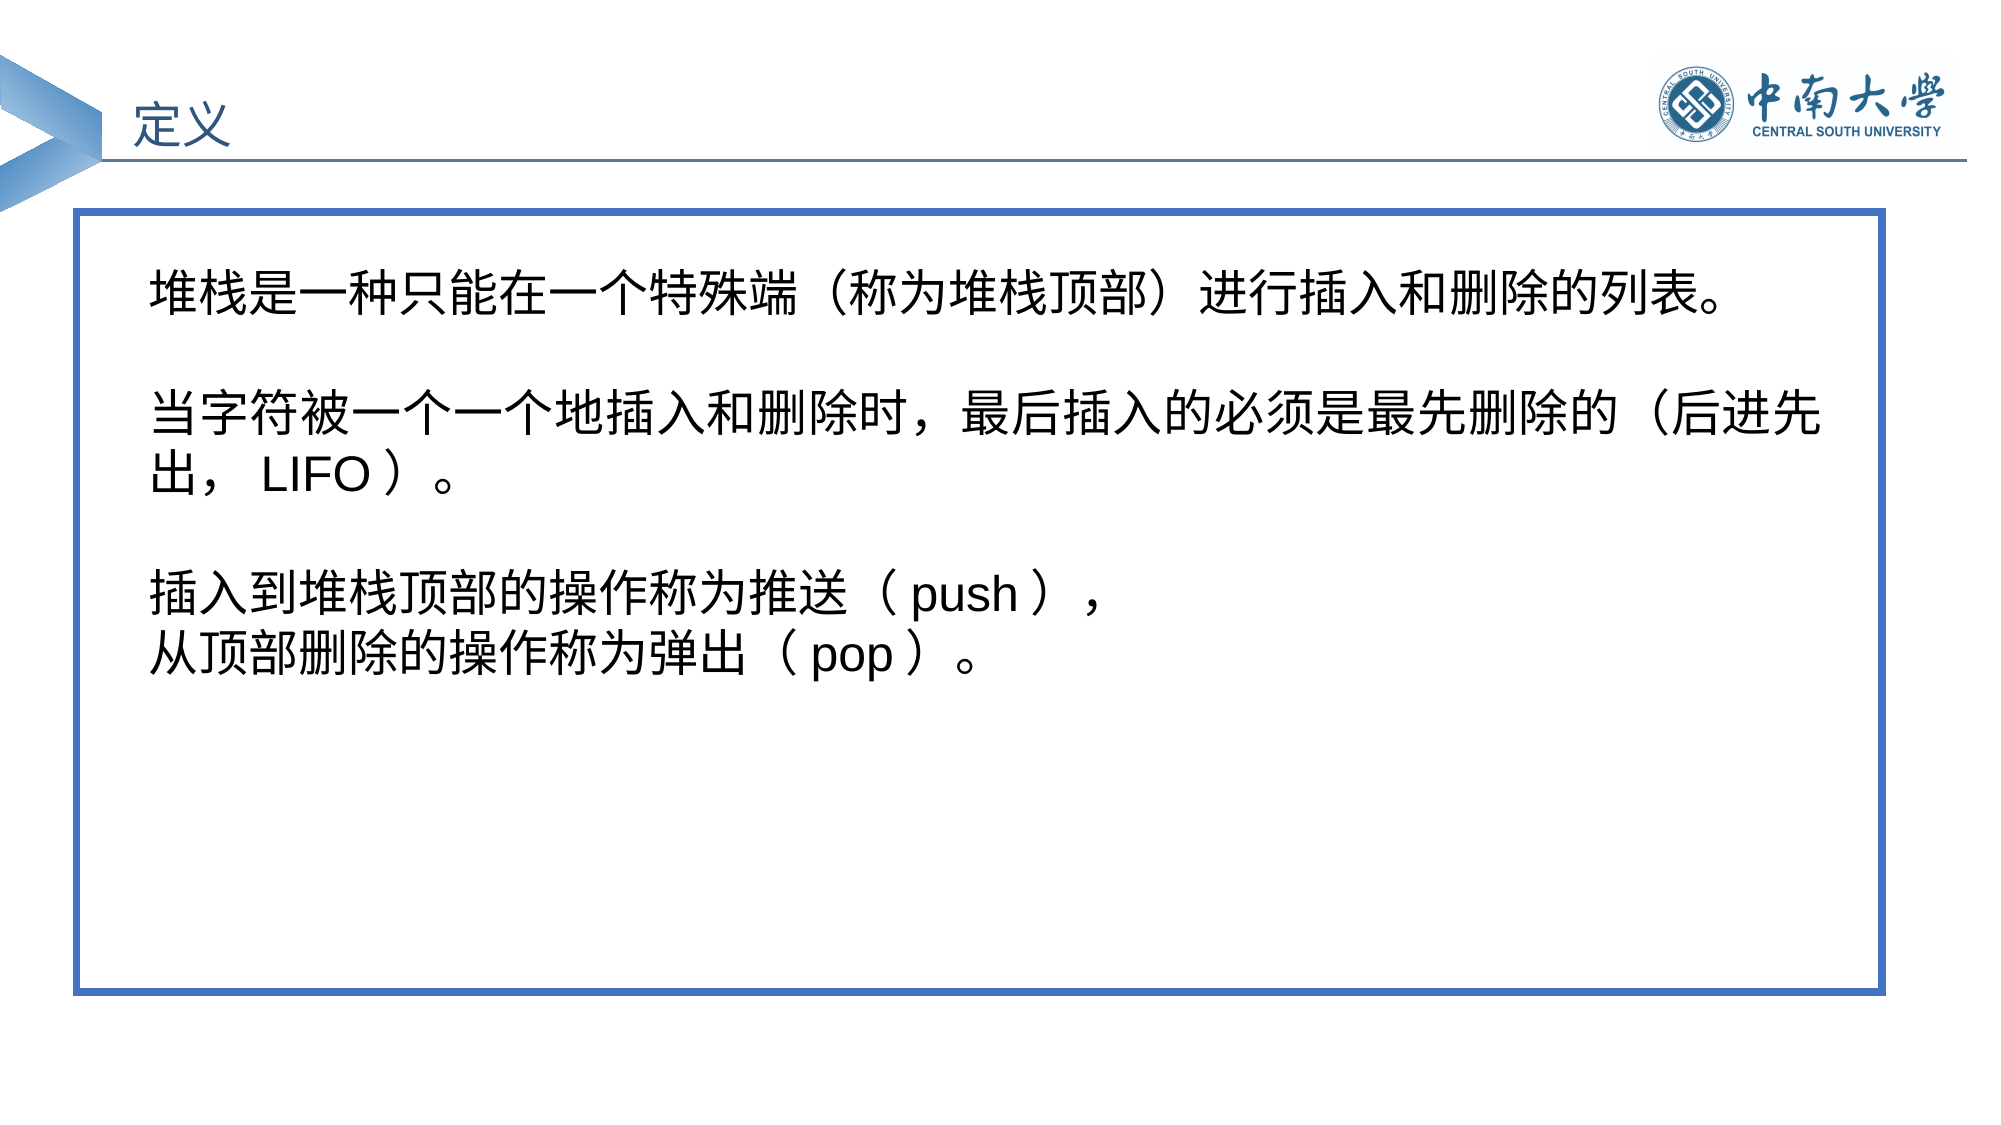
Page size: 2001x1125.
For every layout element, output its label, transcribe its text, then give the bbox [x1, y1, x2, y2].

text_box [0, 55, 102, 212]
picture [1653, 55, 1953, 150]
text_box [76, 211, 1883, 993]
text_box 堆栈是一种只能在一个特殊端（称为堆栈顶部）进行插入和删除的列表。 当字符被一个一个地插入和删除时，最后插入的必须是最先删除的（后进先出，LIFO）。 插入到堆栈顶部的操作称为推送（push）， 从顶部删除的操作称为弹出（pop）。 [133, 253, 1838, 901]
text_box 定义 [118, 85, 1118, 160]
